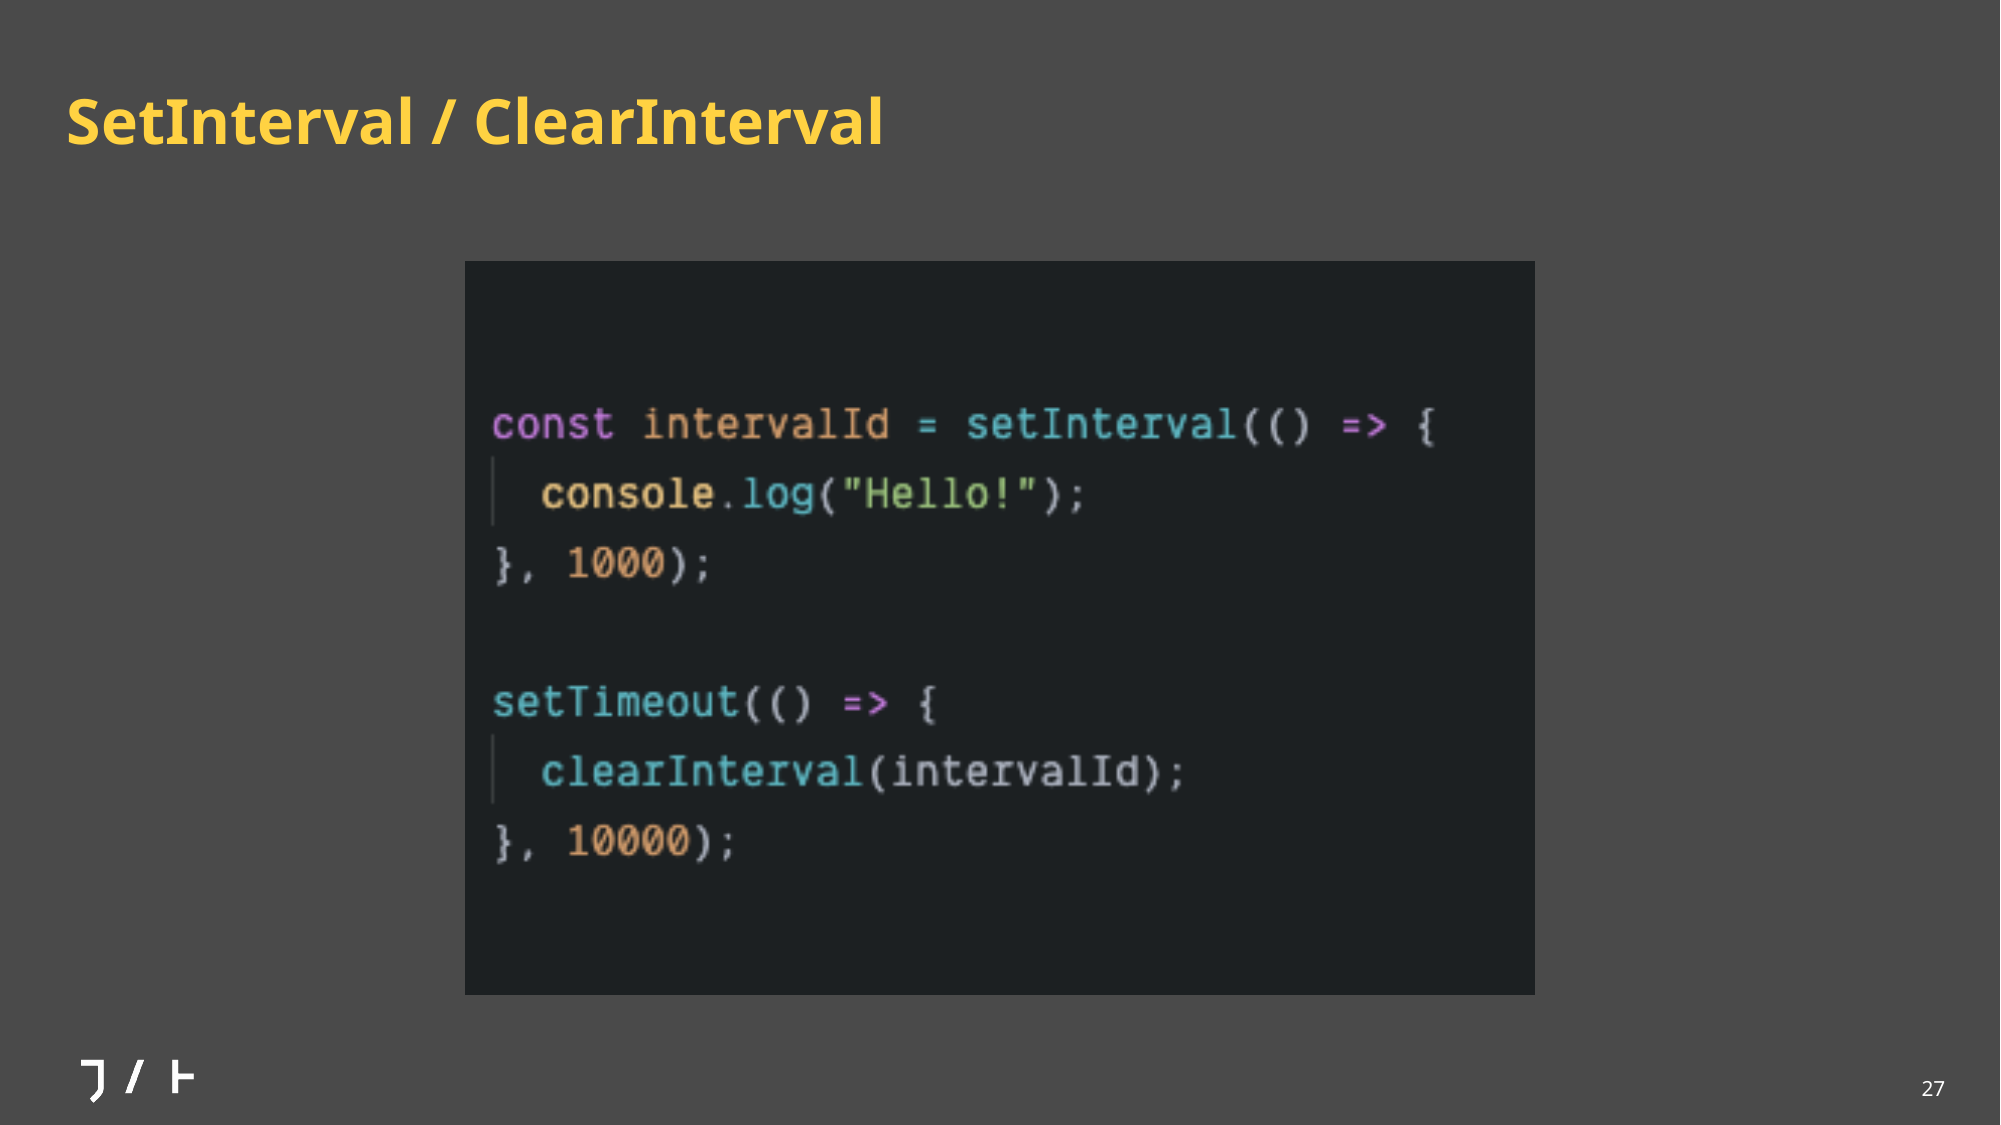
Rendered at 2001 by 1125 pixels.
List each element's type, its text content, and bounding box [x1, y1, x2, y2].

title SetInterval / ClearInterval [66, 55, 1904, 157]
picture [66, 1041, 205, 1115]
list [465, 261, 1535, 995]
slide_number 27 [1903, 1070, 1963, 1110]
